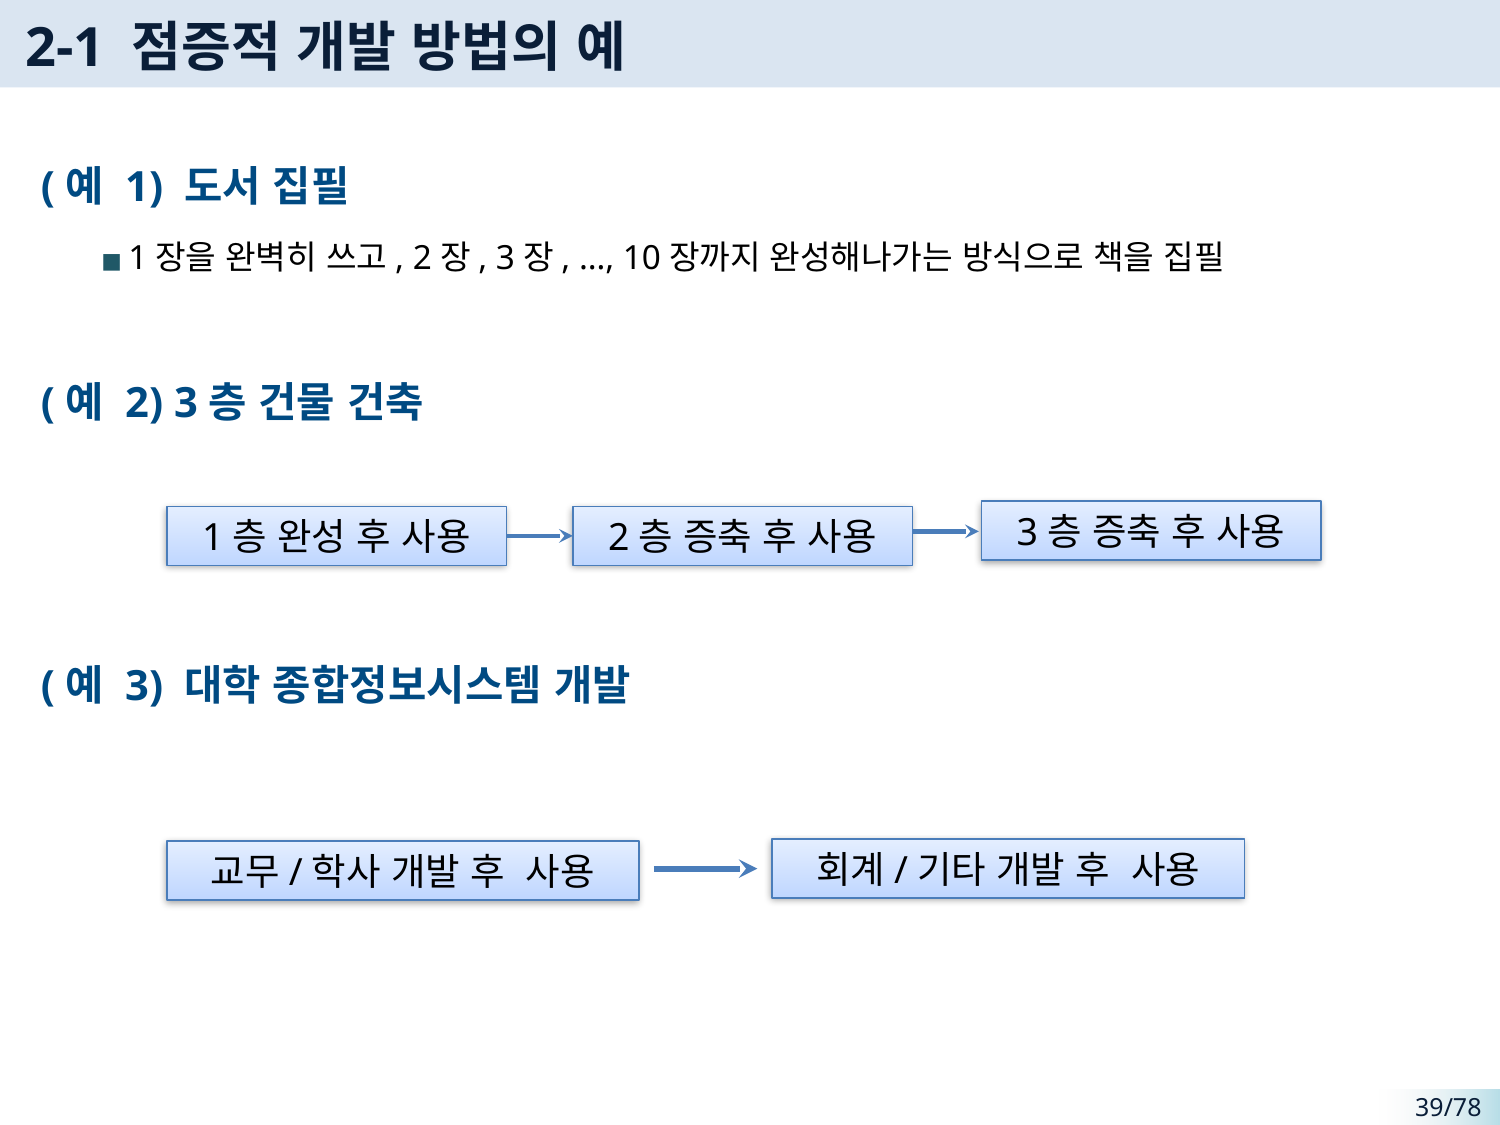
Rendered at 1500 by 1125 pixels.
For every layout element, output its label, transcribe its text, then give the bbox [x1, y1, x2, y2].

list (예 1) 도서 집필 1장을 완벽히 쓰고, 2장, 3장, …, 10장까지 완성해나가는 방식으로 책을 집필 (예 2) 3층 건물 건축 (예 3) 대학 종합정보시스템 개발 [10, 126, 1481, 1057]
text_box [166, 500, 1322, 566]
title 2-1 점증적 개발 방법의 예 [10, 5, 1288, 84]
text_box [166, 840, 758, 901]
text_box 회계/기타 개발 후 사용 [772, 839, 1245, 899]
